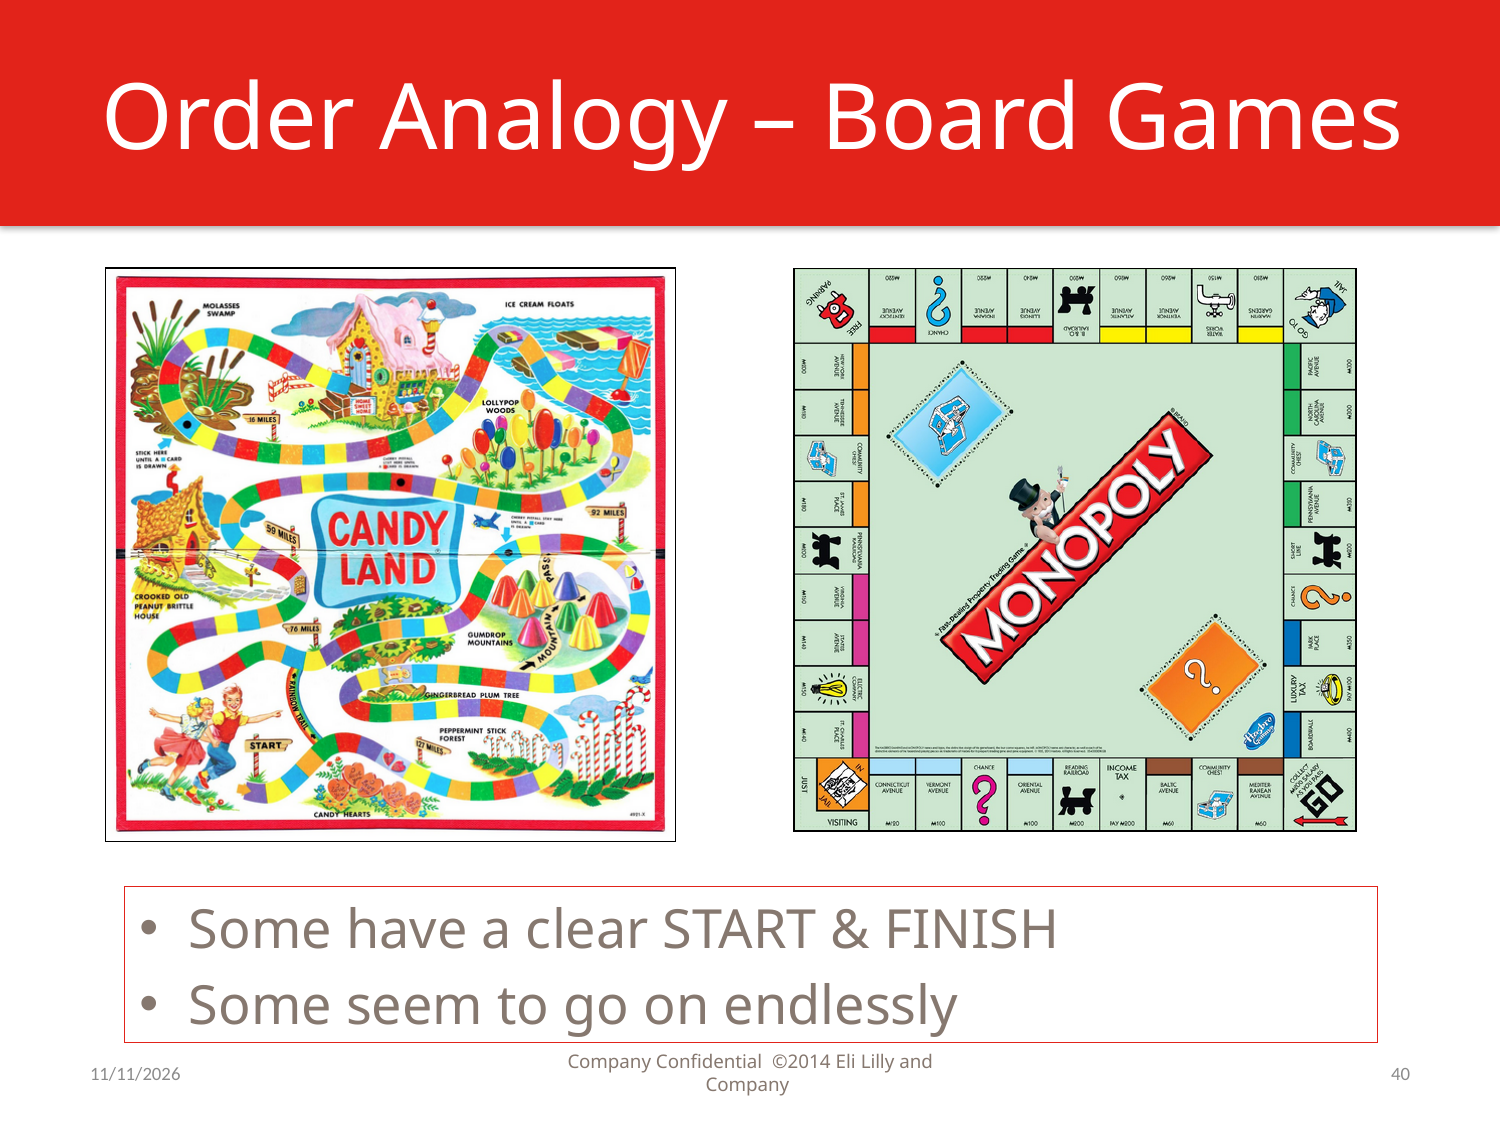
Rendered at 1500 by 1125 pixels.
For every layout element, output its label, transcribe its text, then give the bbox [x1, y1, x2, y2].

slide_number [75, 1042, 425, 1103]
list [106, 268, 676, 841]
text_box Some have a clear START & FINISH Some seem to go on endlessly [124, 886, 1378, 1043]
footer Company Confidential ©2014 Eli Lilly and Company [512, 1043, 988, 1103]
slide_number 40 [1074, 1042, 1425, 1103]
picture [794, 269, 1356, 831]
title Order Analogy – Board Games [56, 19, 1450, 207]
